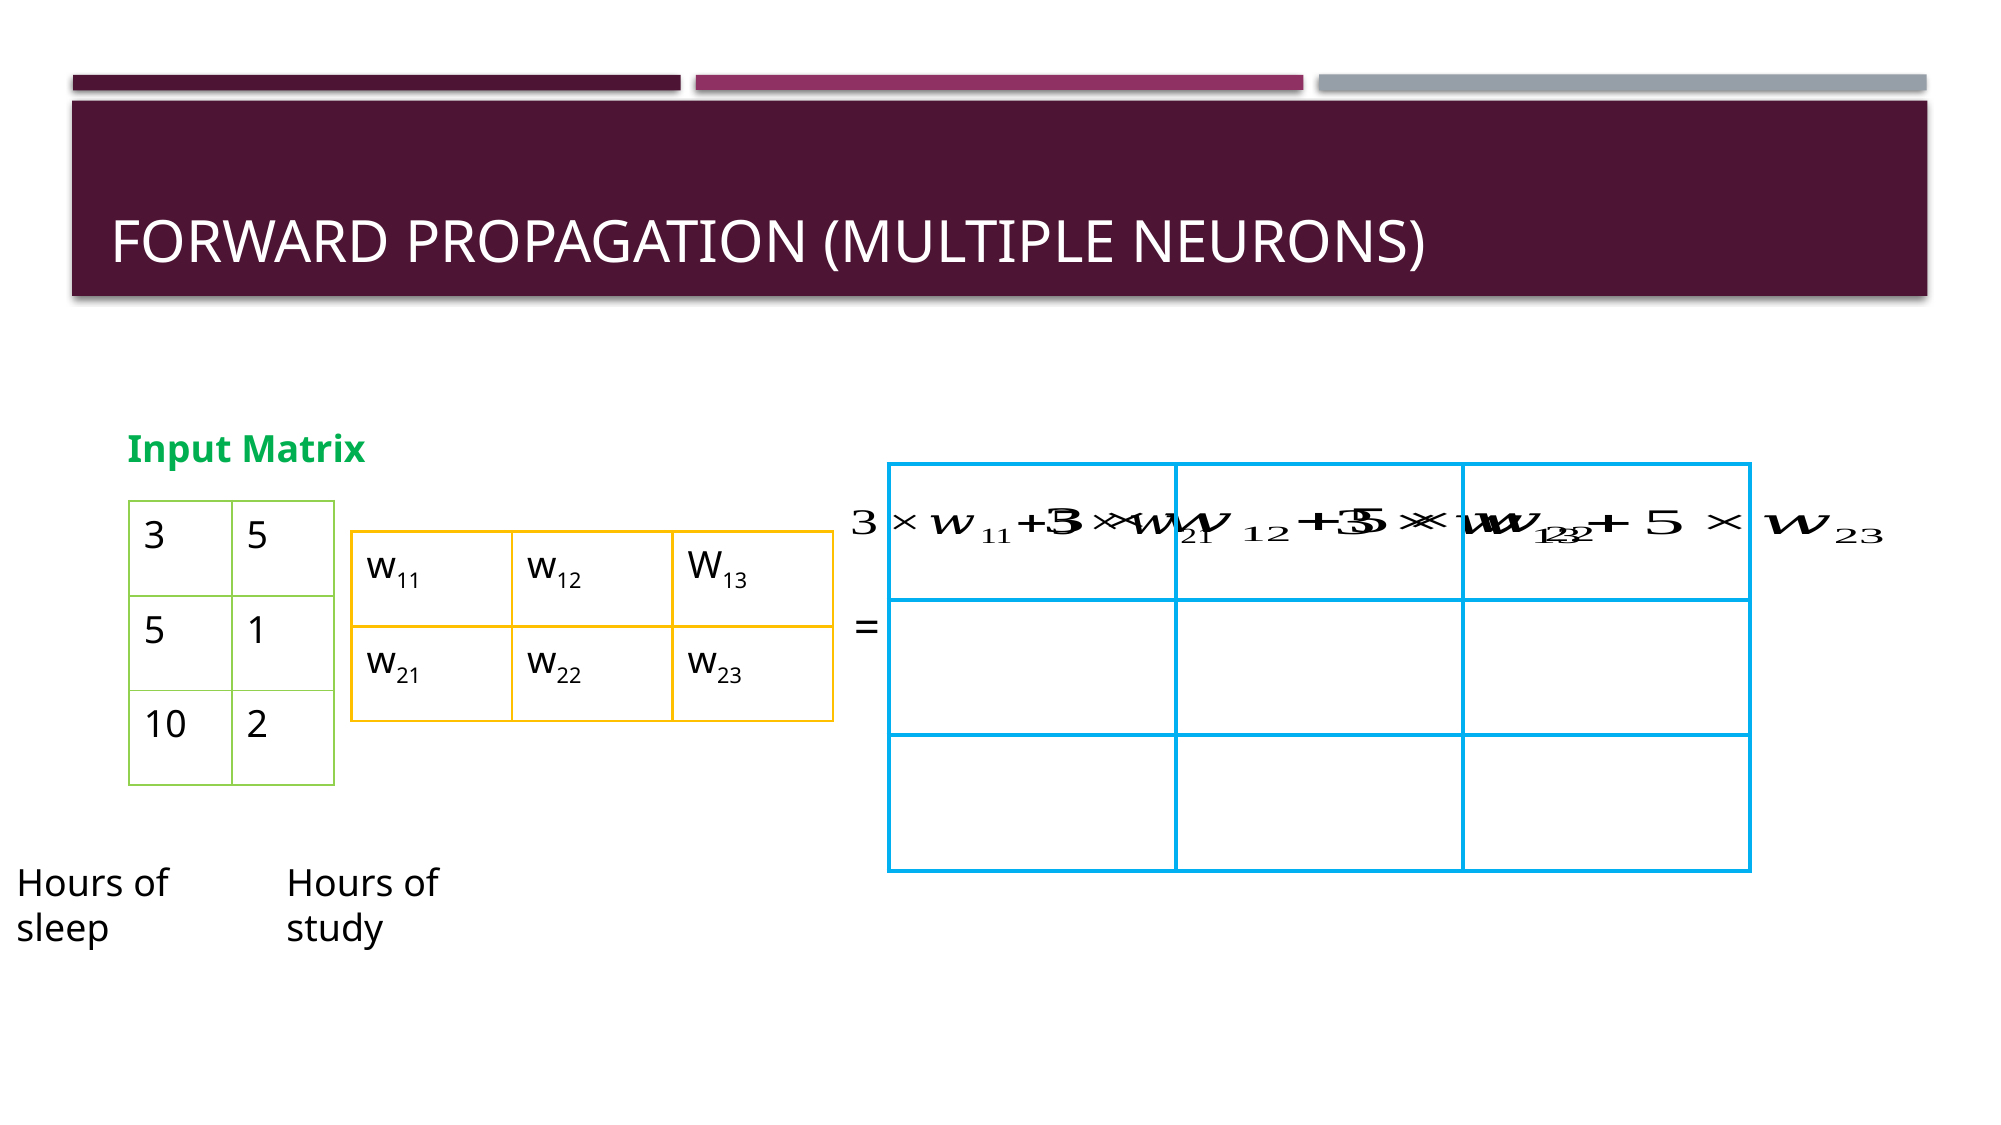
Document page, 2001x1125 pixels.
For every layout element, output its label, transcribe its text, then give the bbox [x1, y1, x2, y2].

table_cell 2 [233, 691, 333, 784]
table_header 5 [233, 502, 333, 595]
table_header 3 [130, 502, 231, 595]
table_header w12 [513, 533, 671, 625]
text_box = [839, 590, 887, 661]
table_header [891, 466, 1174, 598]
table_cell 5 [130, 597, 231, 690]
table_cell [1178, 602, 1461, 733]
title Forward propagation (Multiple neurons) [95, 115, 1905, 282]
table_cell w23 [674, 628, 832, 720]
table_cell 10 [130, 691, 231, 784]
table_cell w21 [353, 628, 511, 720]
table_cell 1 [233, 597, 333, 690]
table_header [1465, 466, 1748, 598]
table_header [1178, 466, 1461, 598]
text_box Input Matrix [112, 417, 382, 478]
table_cell [1465, 602, 1748, 733]
text_box Hours of sleep [1, 851, 222, 956]
table_cell [891, 602, 1174, 733]
table_header W13 [674, 533, 832, 625]
table_cell [1465, 737, 1748, 869]
text_box Hours of study [271, 851, 492, 956]
table_cell [891, 737, 1174, 869]
table_cell [1178, 737, 1461, 869]
table_cell w22 [513, 628, 671, 720]
table_header w11 [353, 533, 511, 625]
